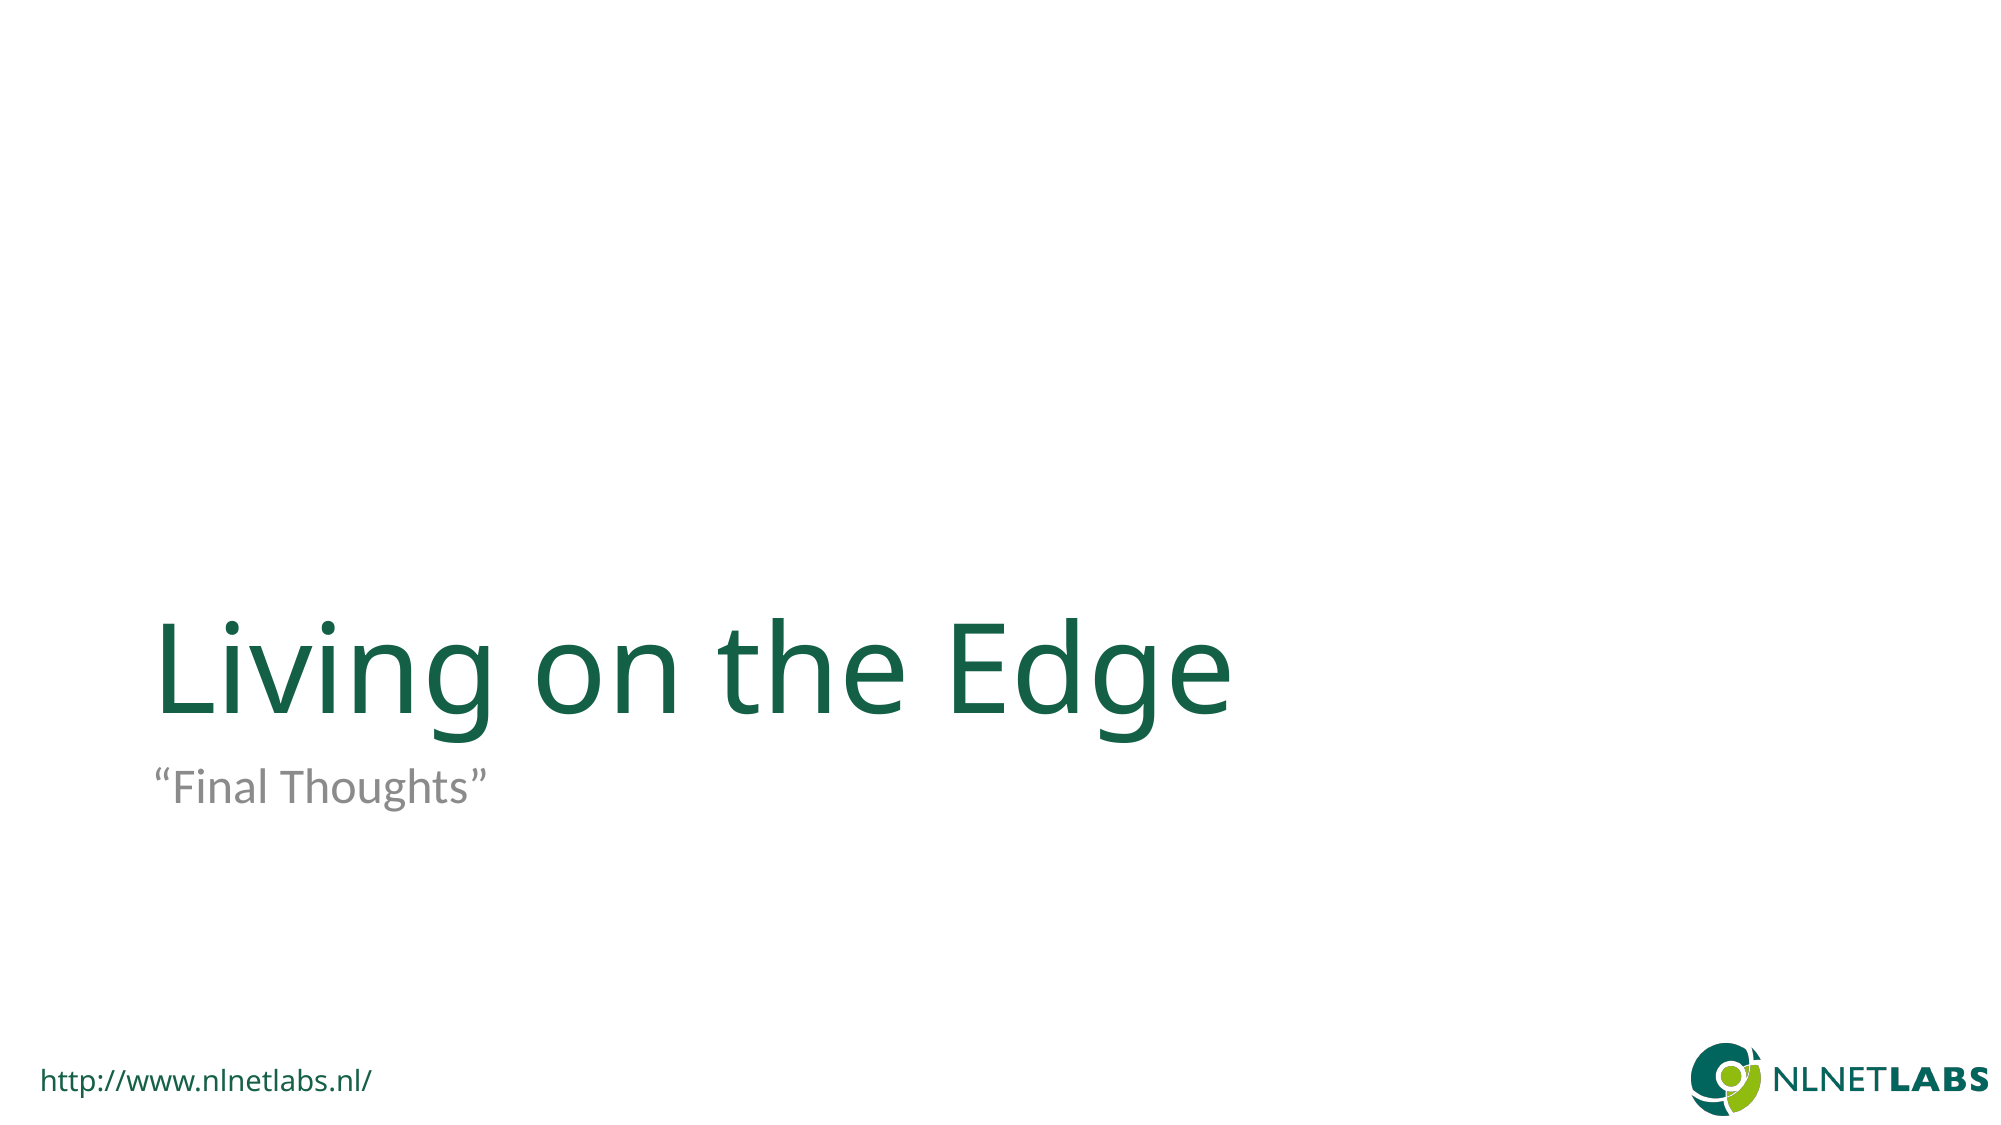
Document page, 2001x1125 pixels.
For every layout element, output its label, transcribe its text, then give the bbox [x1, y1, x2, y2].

title Living on the Edge [136, 280, 1862, 749]
list “Final Thoughts” [136, 752, 1862, 999]
picture [1691, 1043, 1988, 1116]
